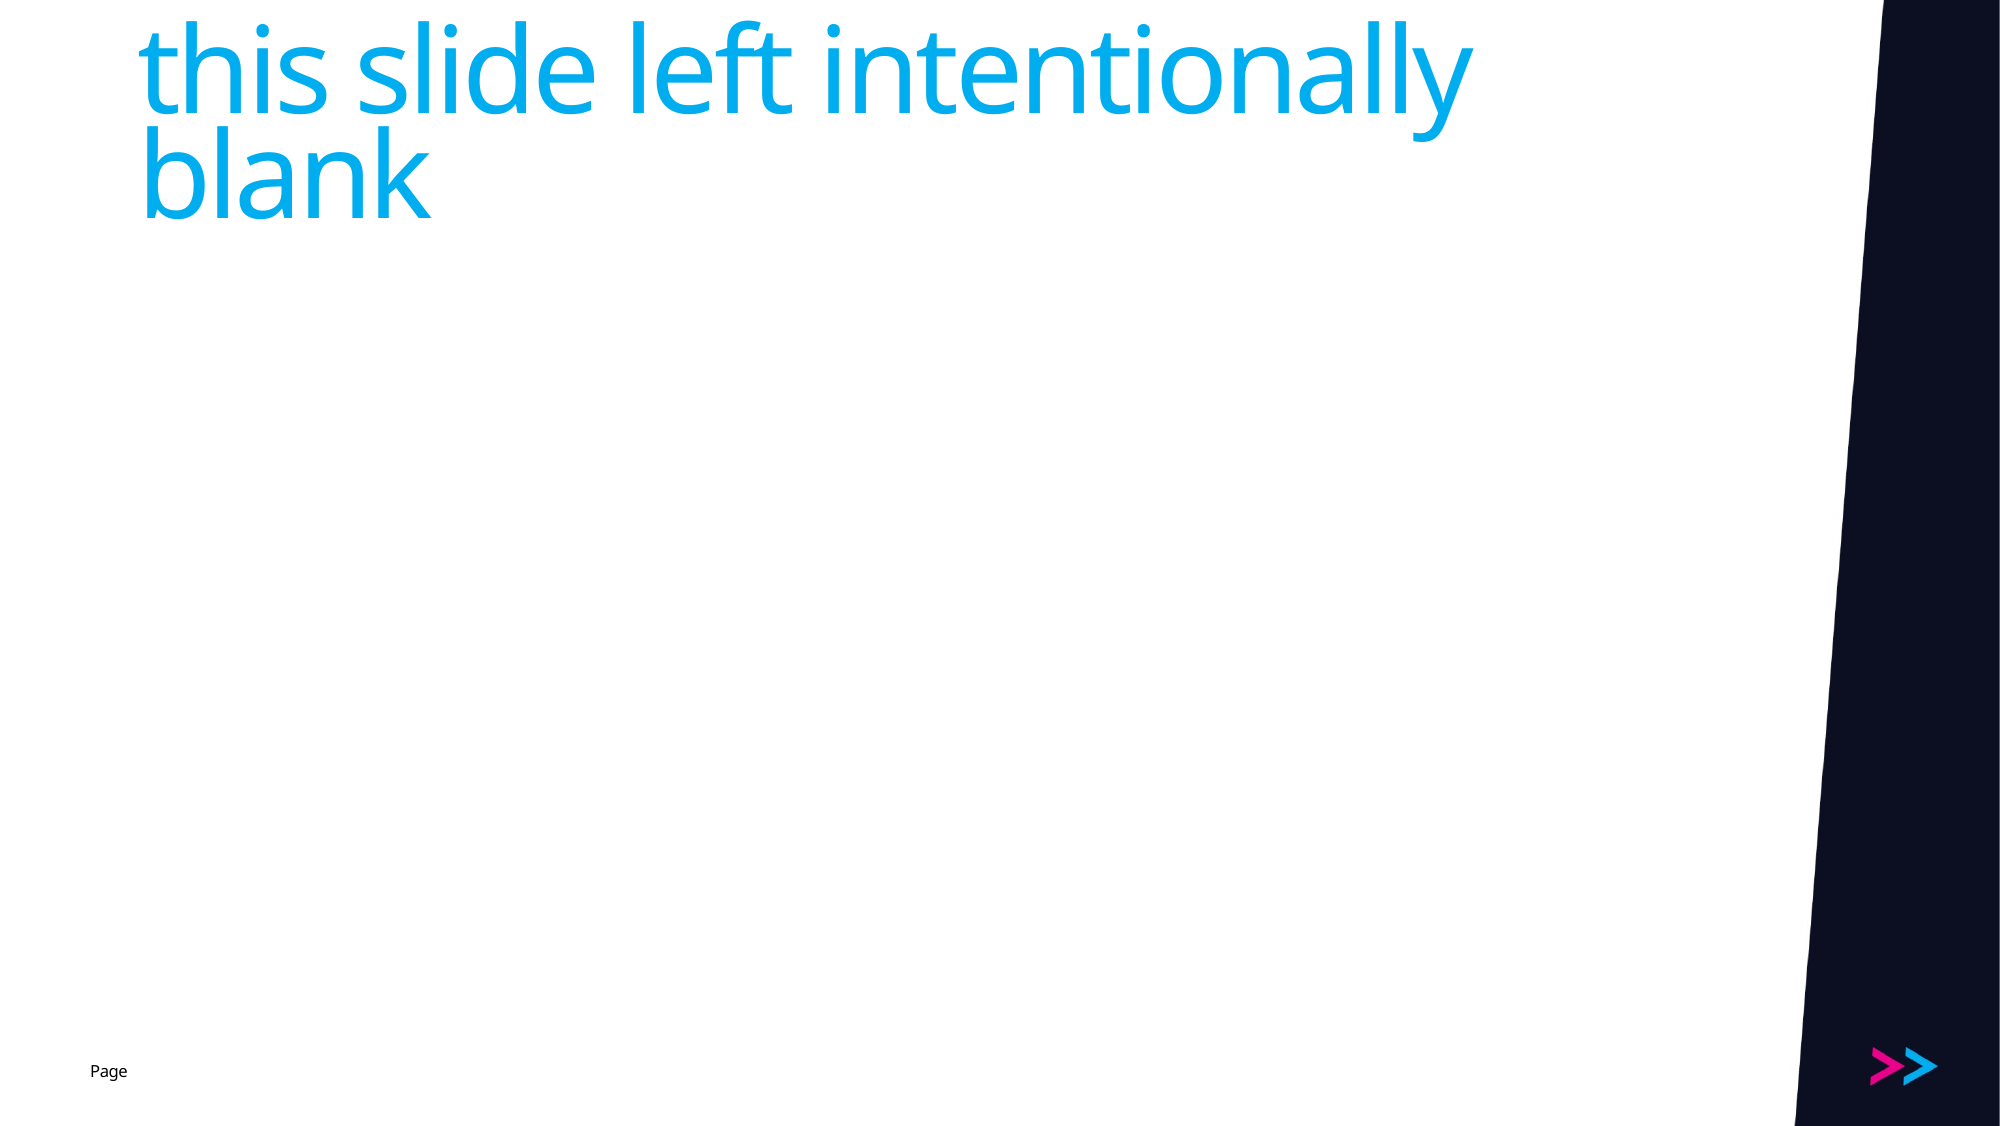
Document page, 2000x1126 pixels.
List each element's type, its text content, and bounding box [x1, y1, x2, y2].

picture [0, 0, 2000, 1126]
title this slide left intentionally blank [137, 54, 1786, 243]
